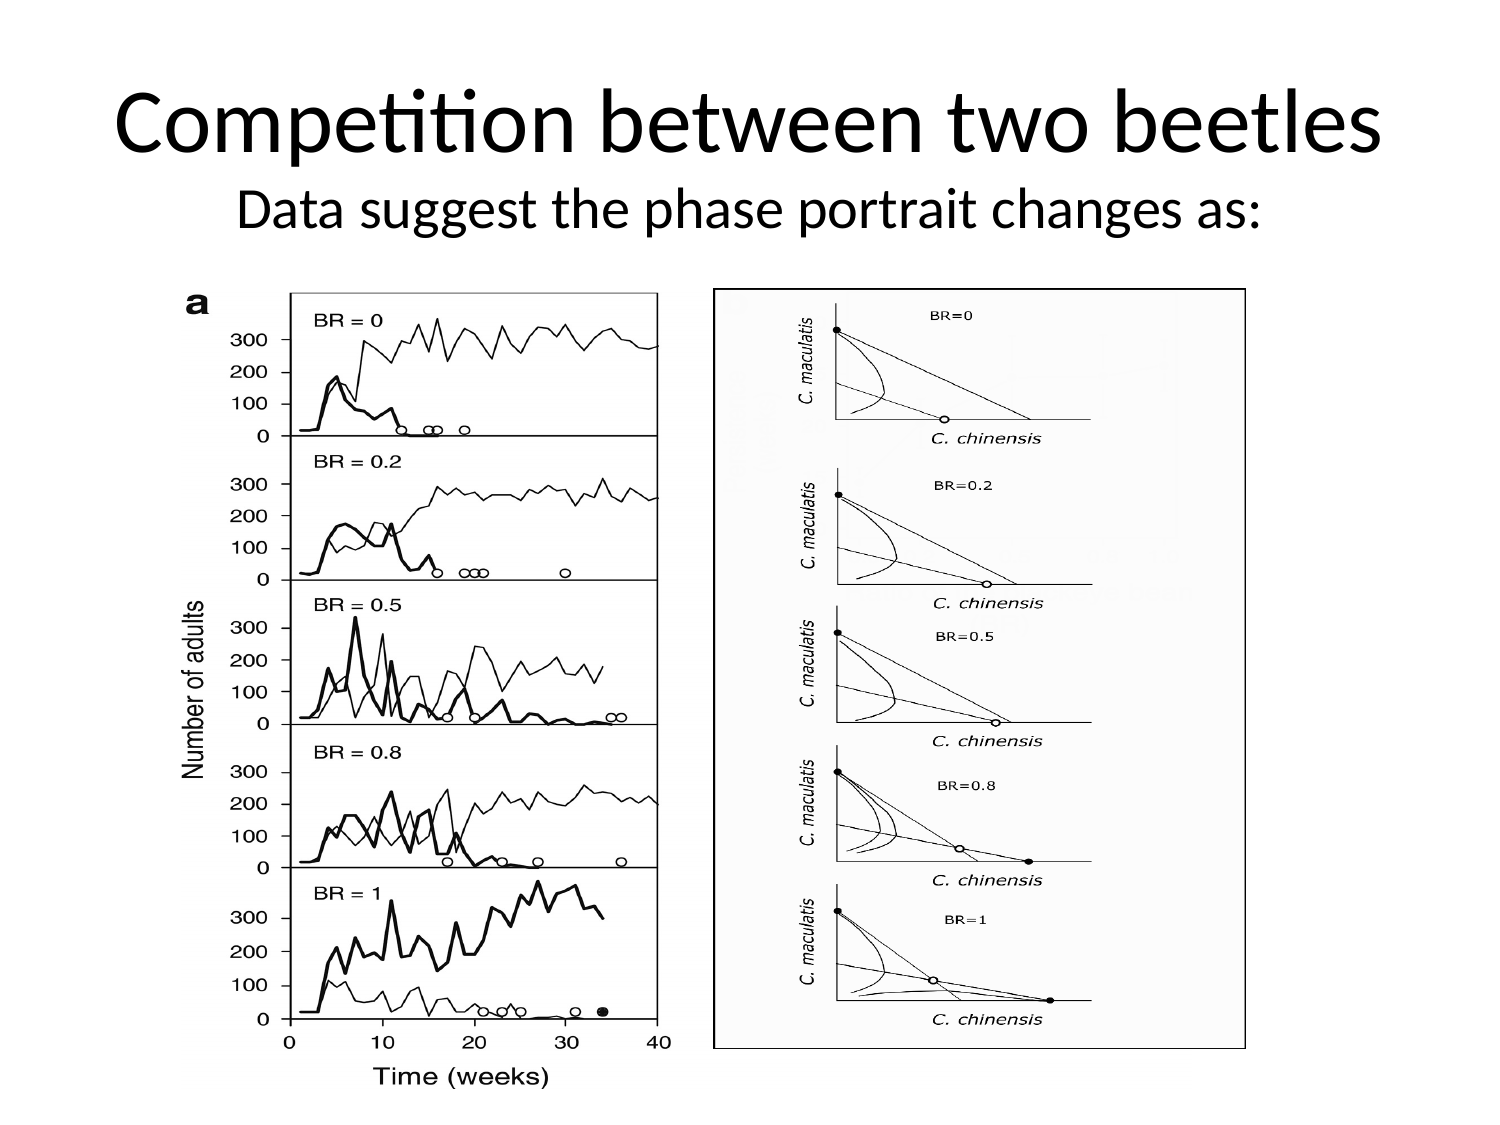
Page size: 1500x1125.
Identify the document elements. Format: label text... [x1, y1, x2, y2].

picture [180, 288, 1192, 1089]
title Competition between two beetles Data suggest the phase portrait changes as: [75, 56, 1425, 245]
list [712, 288, 1246, 1049]
